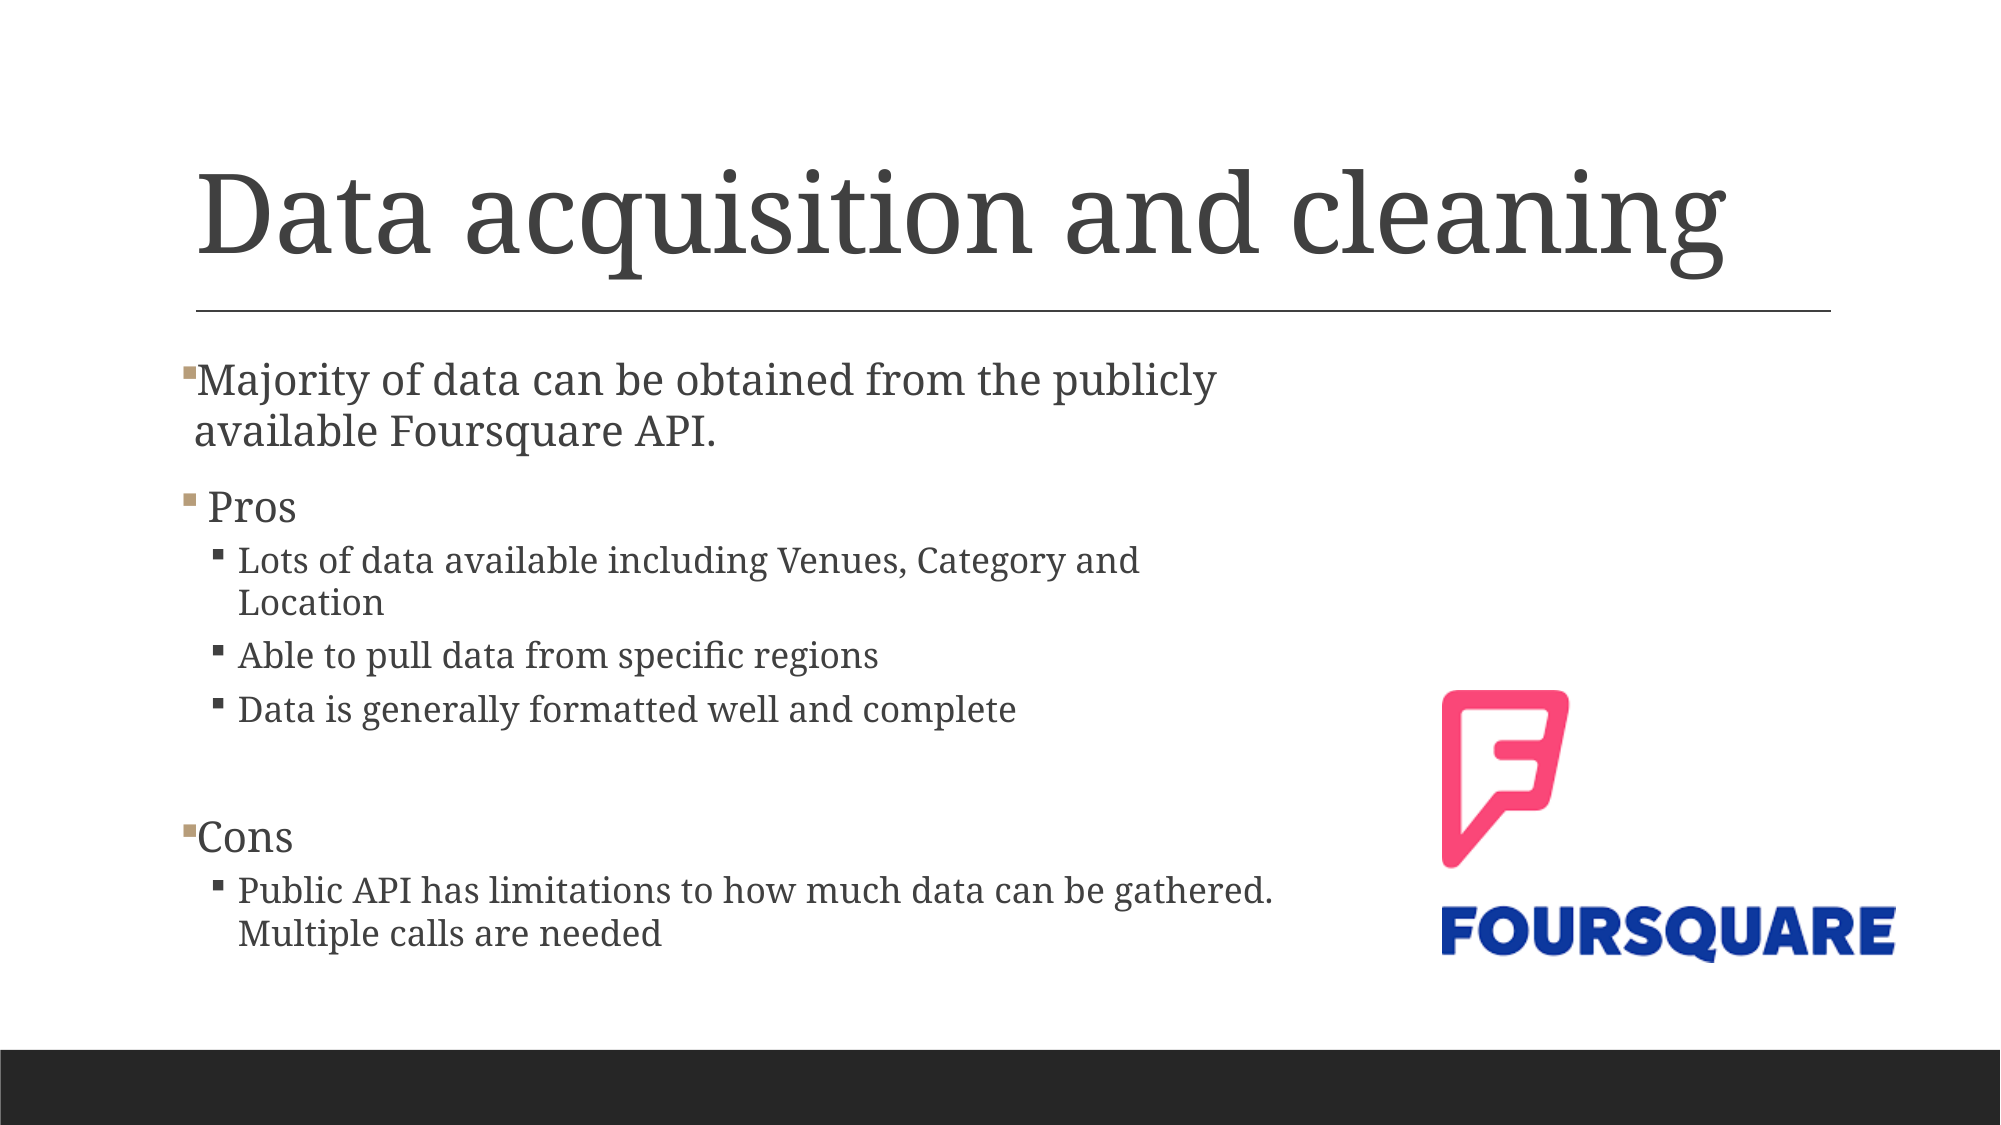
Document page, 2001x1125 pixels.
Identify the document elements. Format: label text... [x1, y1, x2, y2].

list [1441, 690, 1897, 964]
title Data acquisition and cleaning [180, 47, 1830, 285]
text_box Majority of data can be obtained from the publicly available Foursquare API. Pros Lots of data available including Venues, Category and Location Able to pull data from specific regions Data is generally formatted well and complete Cons Public API has limitations to how much data can be gathered. Multiple calls are needed [179, 345, 1288, 963]
